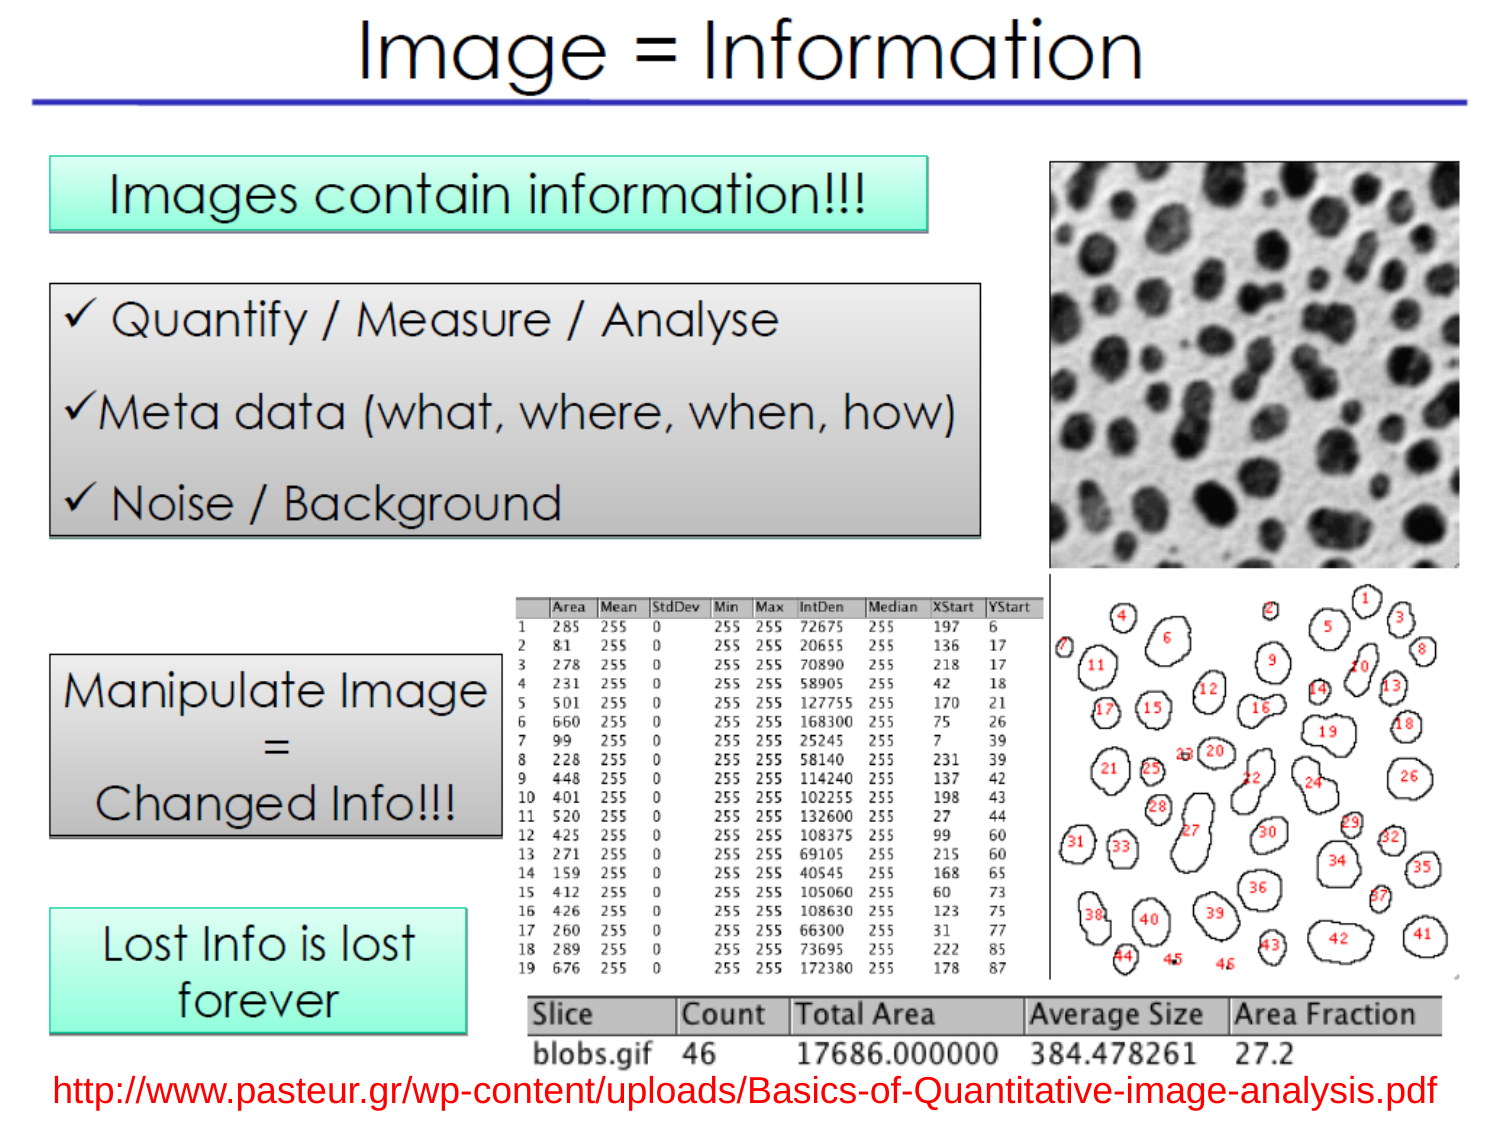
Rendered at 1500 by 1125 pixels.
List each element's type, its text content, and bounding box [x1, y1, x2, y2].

picture [3, 0, 1479, 1089]
text_box http://www.pasteur.gr/wp-content/uploads/Basics-of-Quantitative-image-analysis.pdf [37, 1058, 1500, 1118]
